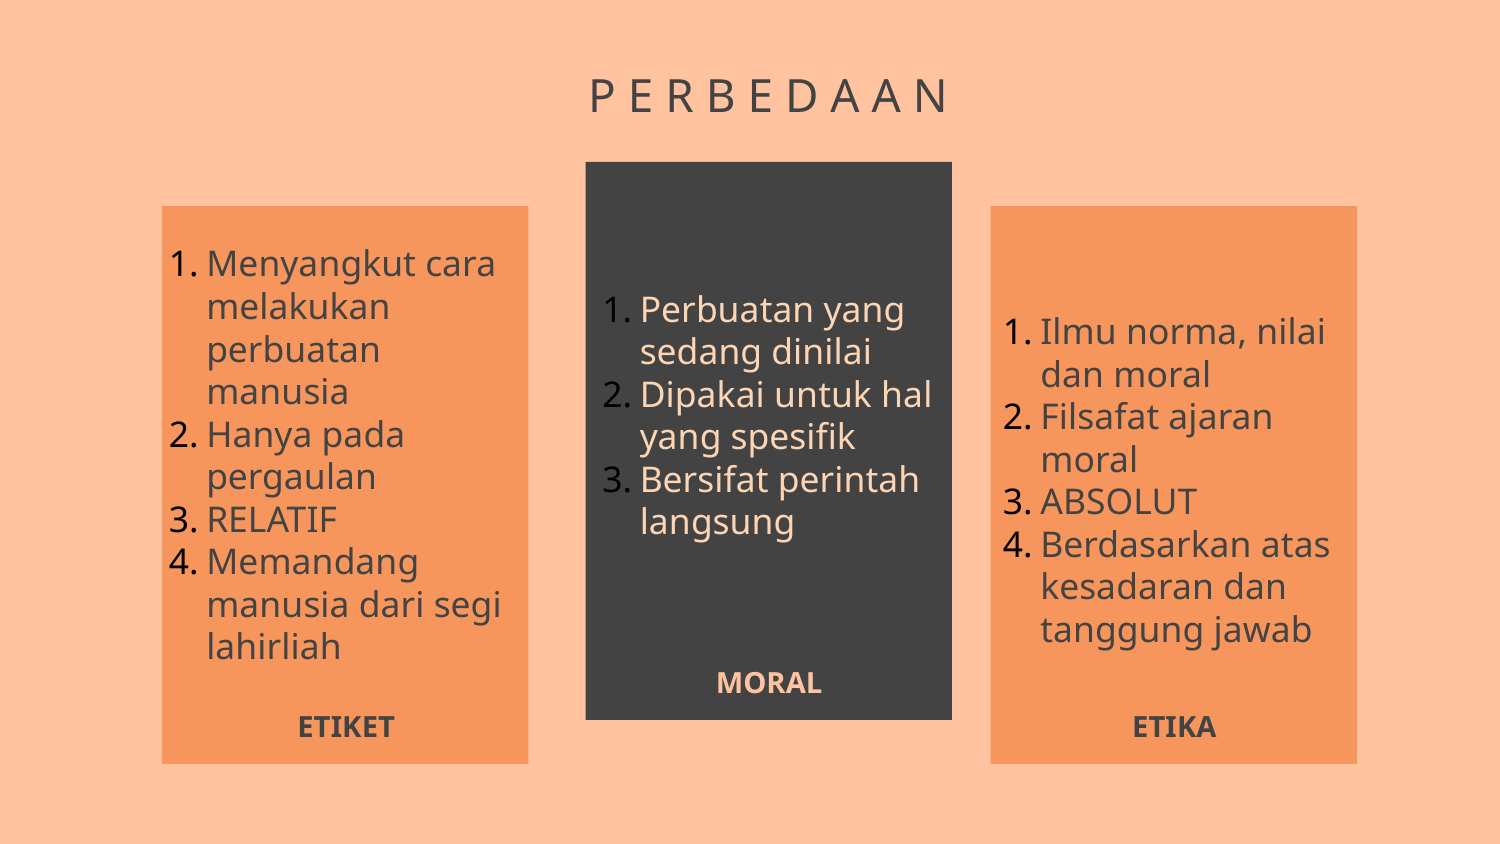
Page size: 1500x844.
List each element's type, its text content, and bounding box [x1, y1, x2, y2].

text_box [585, 161, 952, 720]
text_box Menyangkut cara melakukan perbuatan manusia Hanya pada pergaulan RELATIF Memandang manusia dari segi lahirliah [168, 261, 519, 646]
text_box ETIKET [250, 696, 442, 743]
text_box ETIKA [1078, 696, 1271, 743]
text_box [161, 206, 529, 764]
text_box Perbuatan yang sedang dinilai Dipakai untuk hal yang spesifik Bersifat perintah langsung [602, 222, 952, 606]
text_box Ilmu norma, nilai dan moral Filsafat ajaran moral ABSOLUT Berdasarkan atas kesadaran dan tanggung jawab [1002, 286, 1353, 671]
text_box [990, 206, 1358, 764]
text_box MORAL [673, 652, 865, 699]
title P E R B E D A A N [67, 56, 1469, 123]
